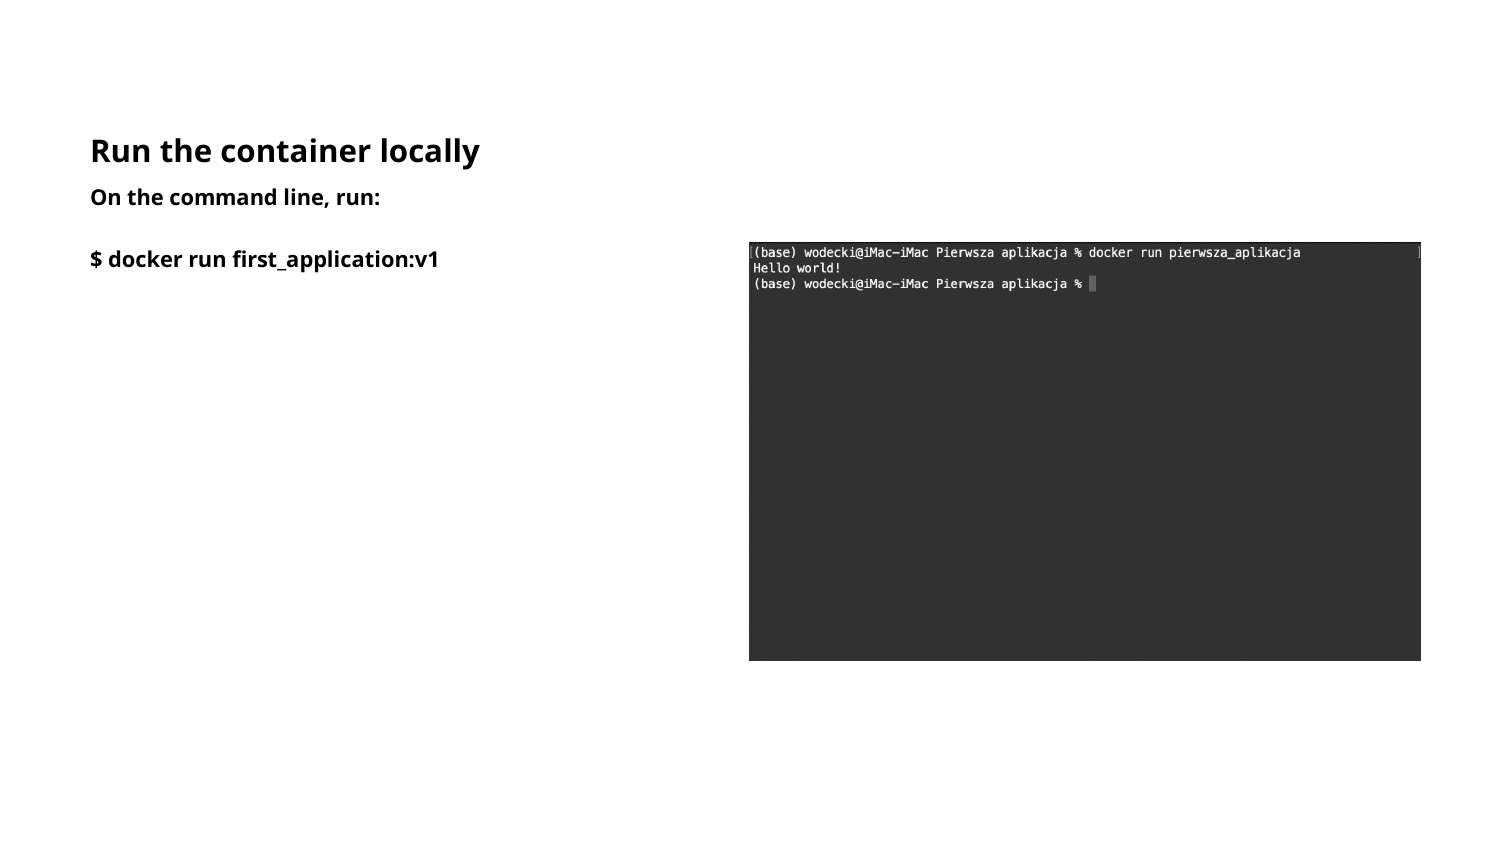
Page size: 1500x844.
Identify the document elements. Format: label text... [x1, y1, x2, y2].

title Run the container locally [75, 33, 569, 176]
list On the command line, run: $ docker run first_application:v1 [75, 176, 569, 754]
picture [748, 242, 1422, 661]
